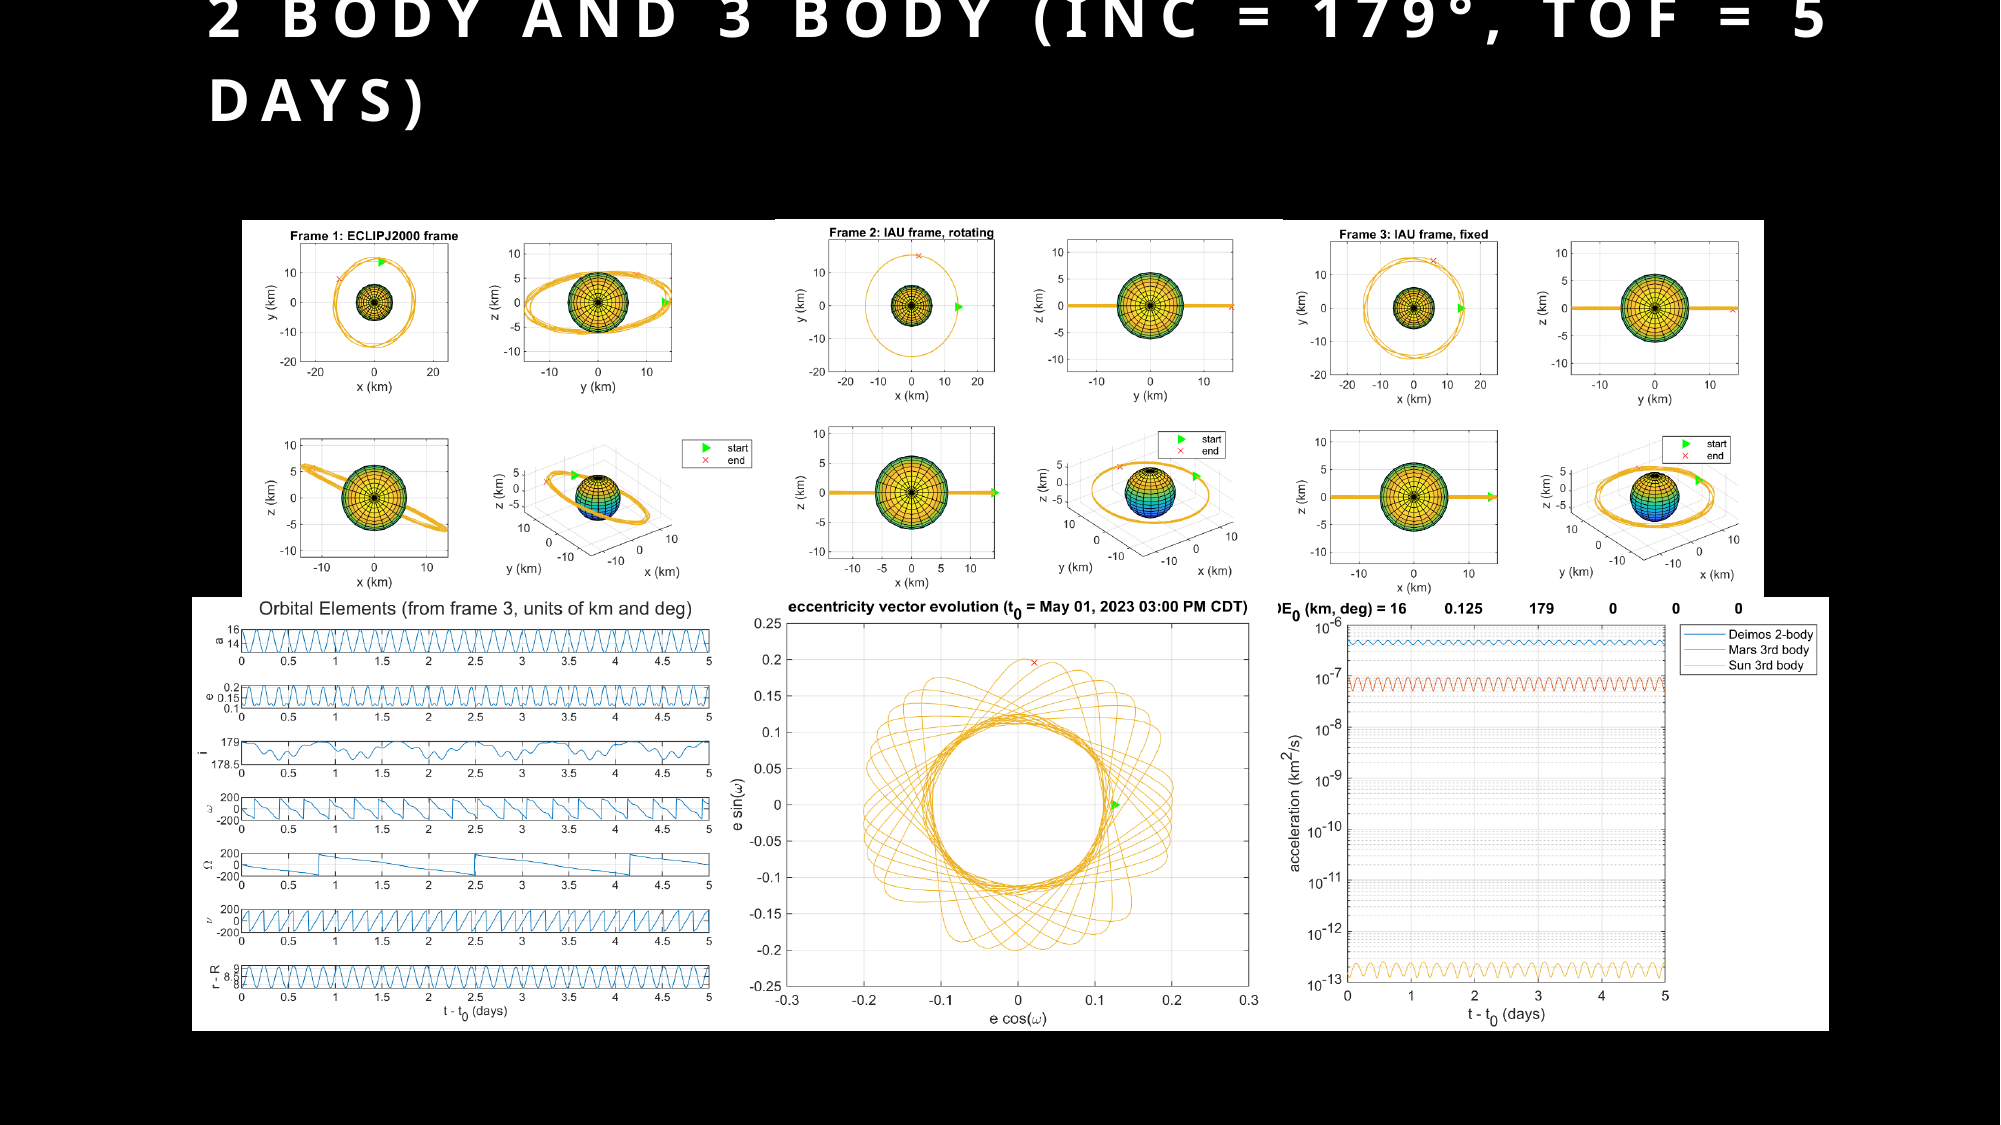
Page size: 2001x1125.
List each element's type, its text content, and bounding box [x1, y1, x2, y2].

picture [192, 219, 1829, 1032]
title 2 body and 3 body (inc = 179°, tof = 5 days) [192, 0, 1886, 141]
